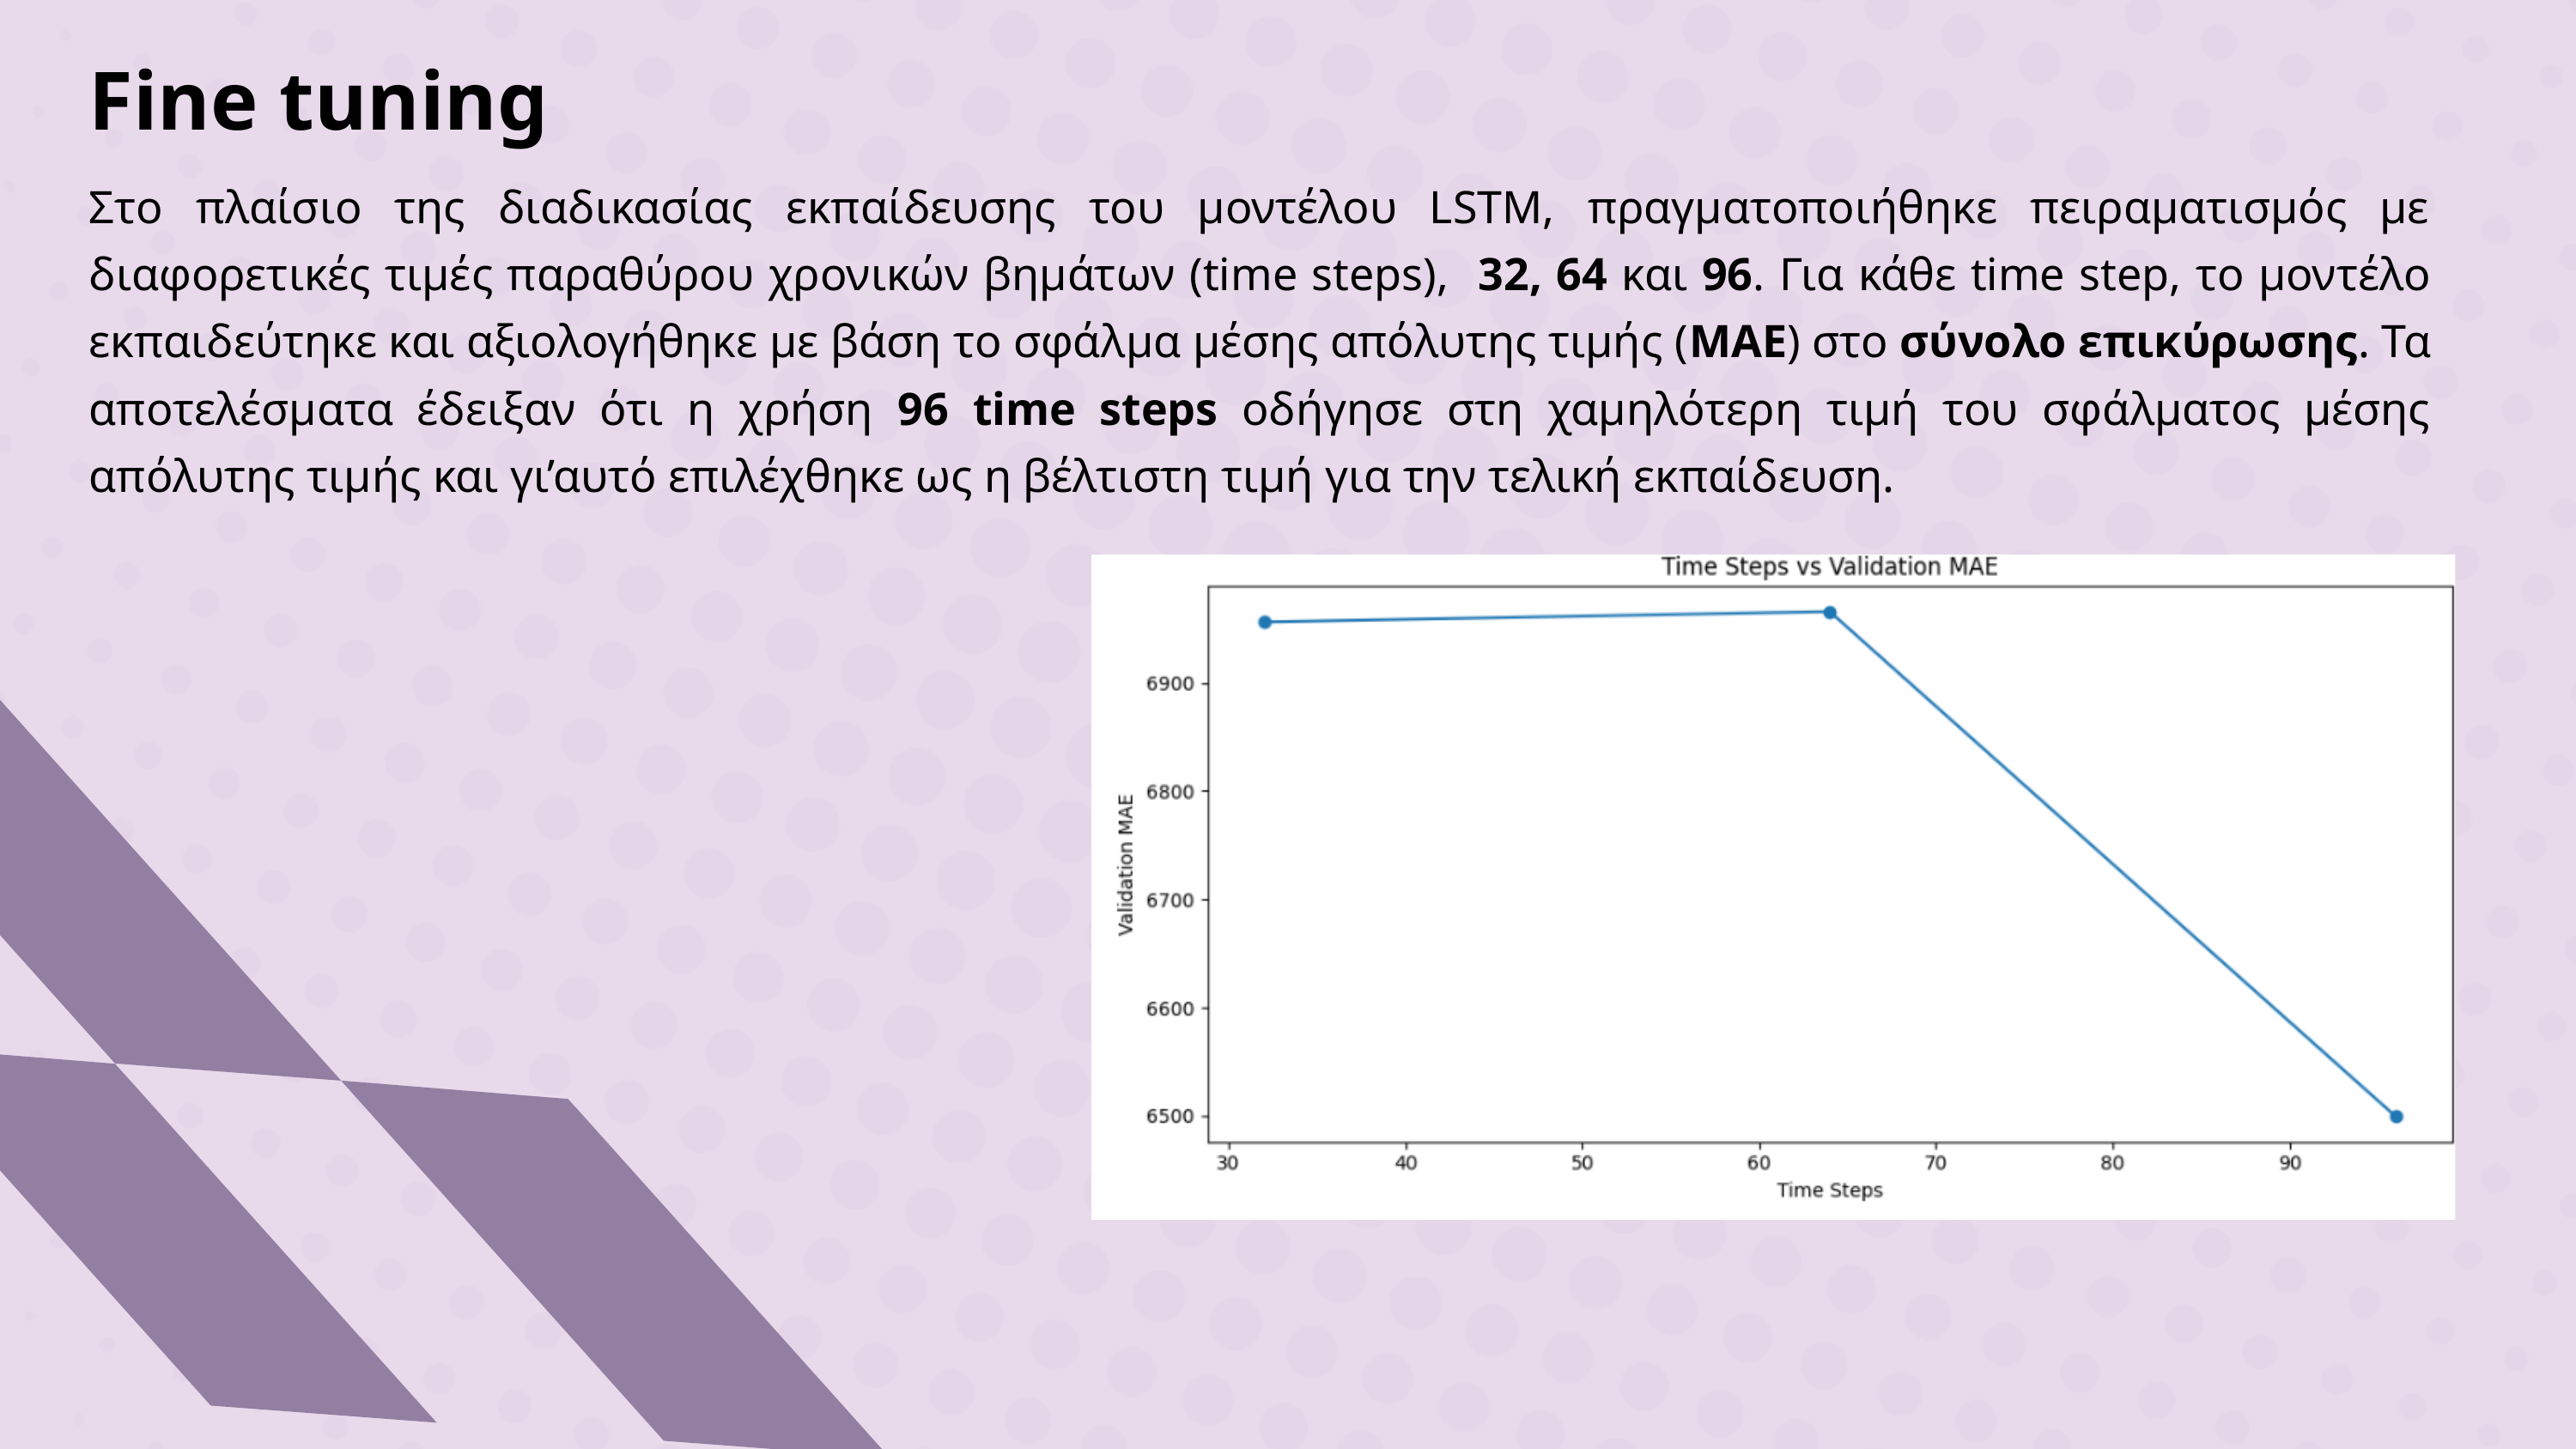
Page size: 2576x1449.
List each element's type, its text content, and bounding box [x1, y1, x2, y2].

text_box Fine tuning [89, 49, 1637, 147]
text_box Στο πλαίσιο της διαδικασίας εκπαίδευσης του μοντέλου LSTM, πραγματοποιήθηκε πειραματισμός με διαφορετικές τιμές παραθύρου χρονικών βημάτων (time steps), 32, 64 και 96. Για κάθε time step, το μοντέλο εκπαιδεύτηκε και αξιολογήθηκε με βάση το σφάλμα μέσης απόλυτης τιμής (MAE) στο σύνολο επικύρωσης. Τα αποτελέσματα έδειξαν ότι η χρήση 96 time steps οδήγησε στη χαμηλότερη τιμή του σφάλματος μέσης απόλυτης τιμής και γι’αυτό επιλέχθηκε ως η βέλτιστη τιμή για την τελική εκπαίδευση. [89, 165, 2432, 501]
text_box [1091, 555, 2456, 1220]
text_box [0, 0, 2576, 1449]
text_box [0, 412, 802, 1449]
